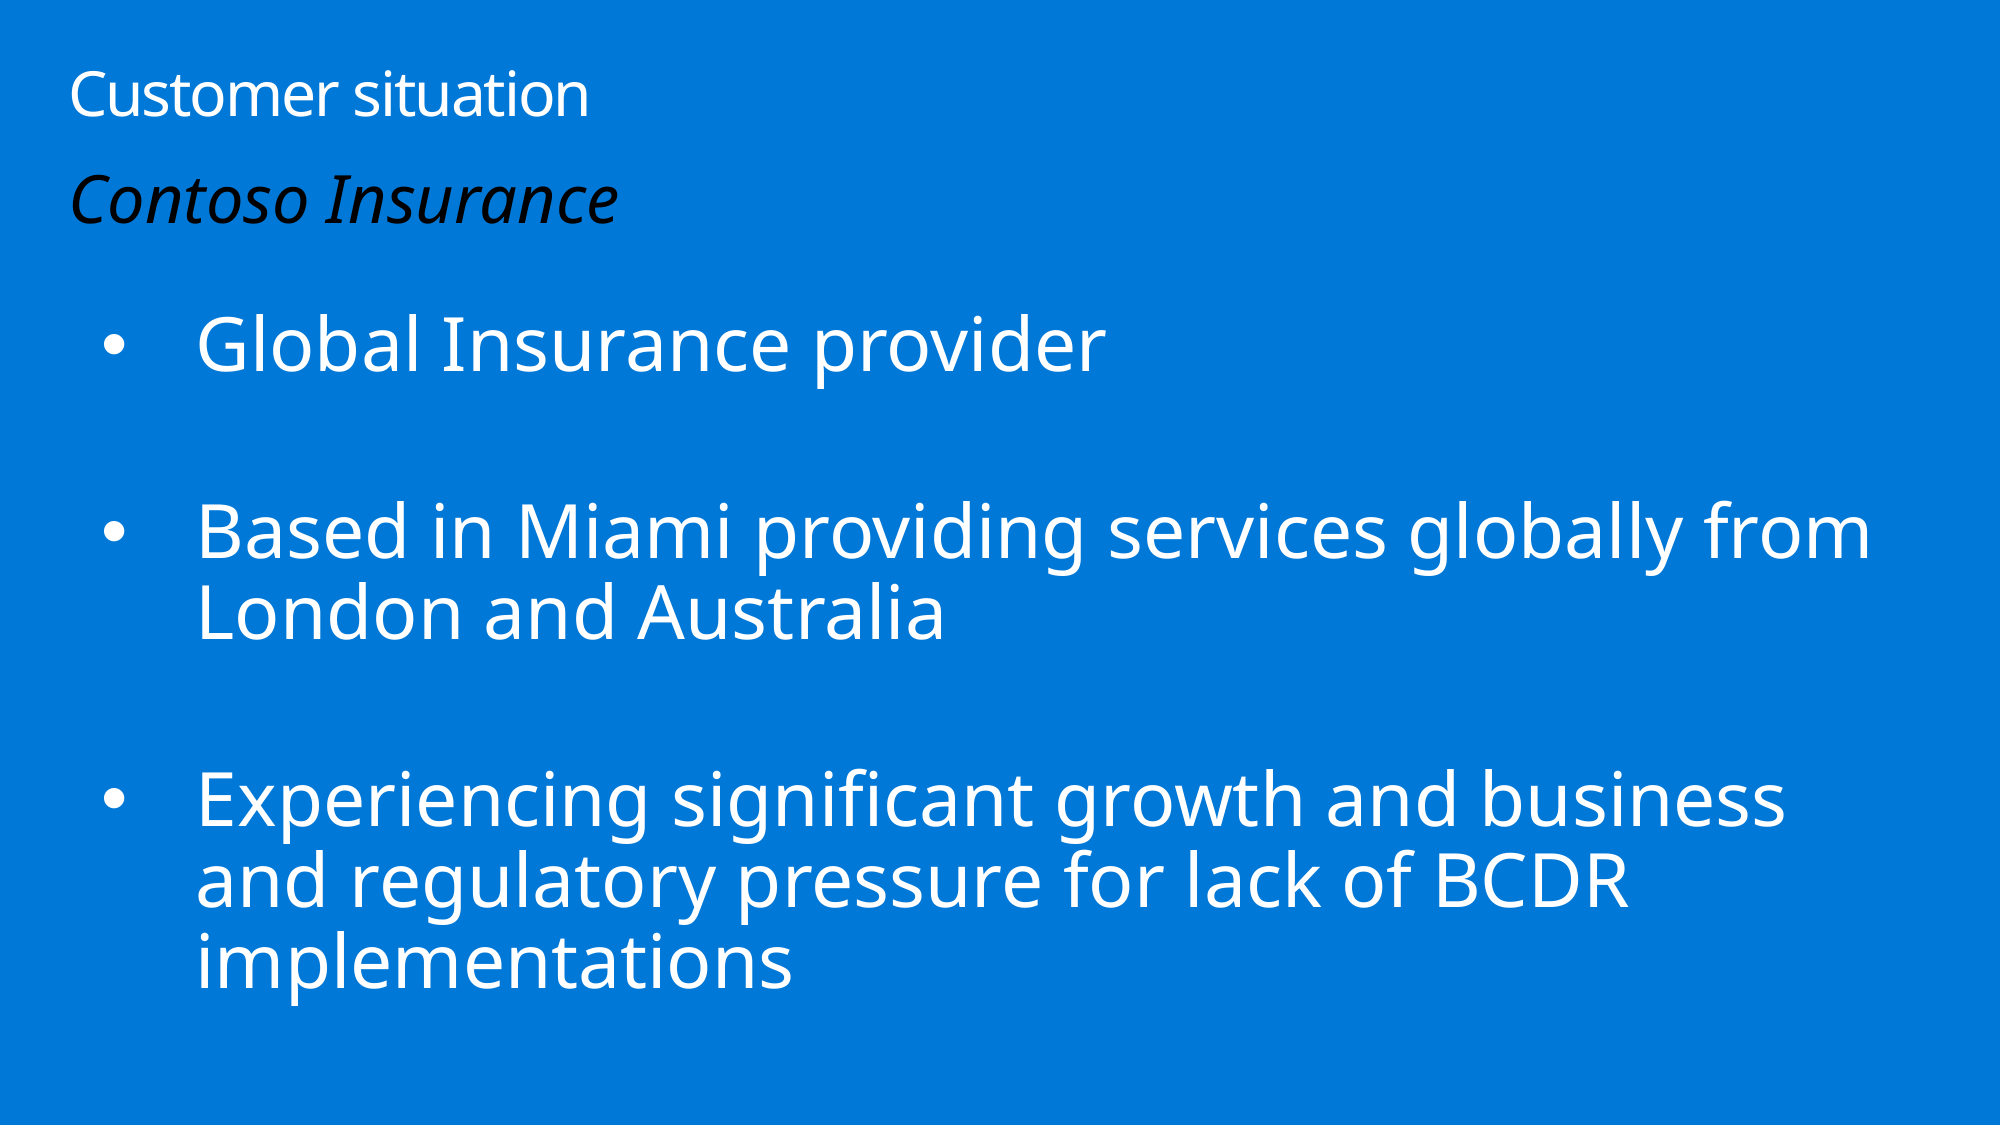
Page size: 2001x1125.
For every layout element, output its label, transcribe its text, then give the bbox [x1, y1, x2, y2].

list Contoso Insurance [44, 150, 1957, 254]
text_box Global Insurance provider Based in Miami providing services globally from London and Australia Experiencing significant growth and business and regulatory pressure for lack of BCDR implementations [71, 283, 1912, 1029]
title Customer situation [44, 47, 1957, 150]
